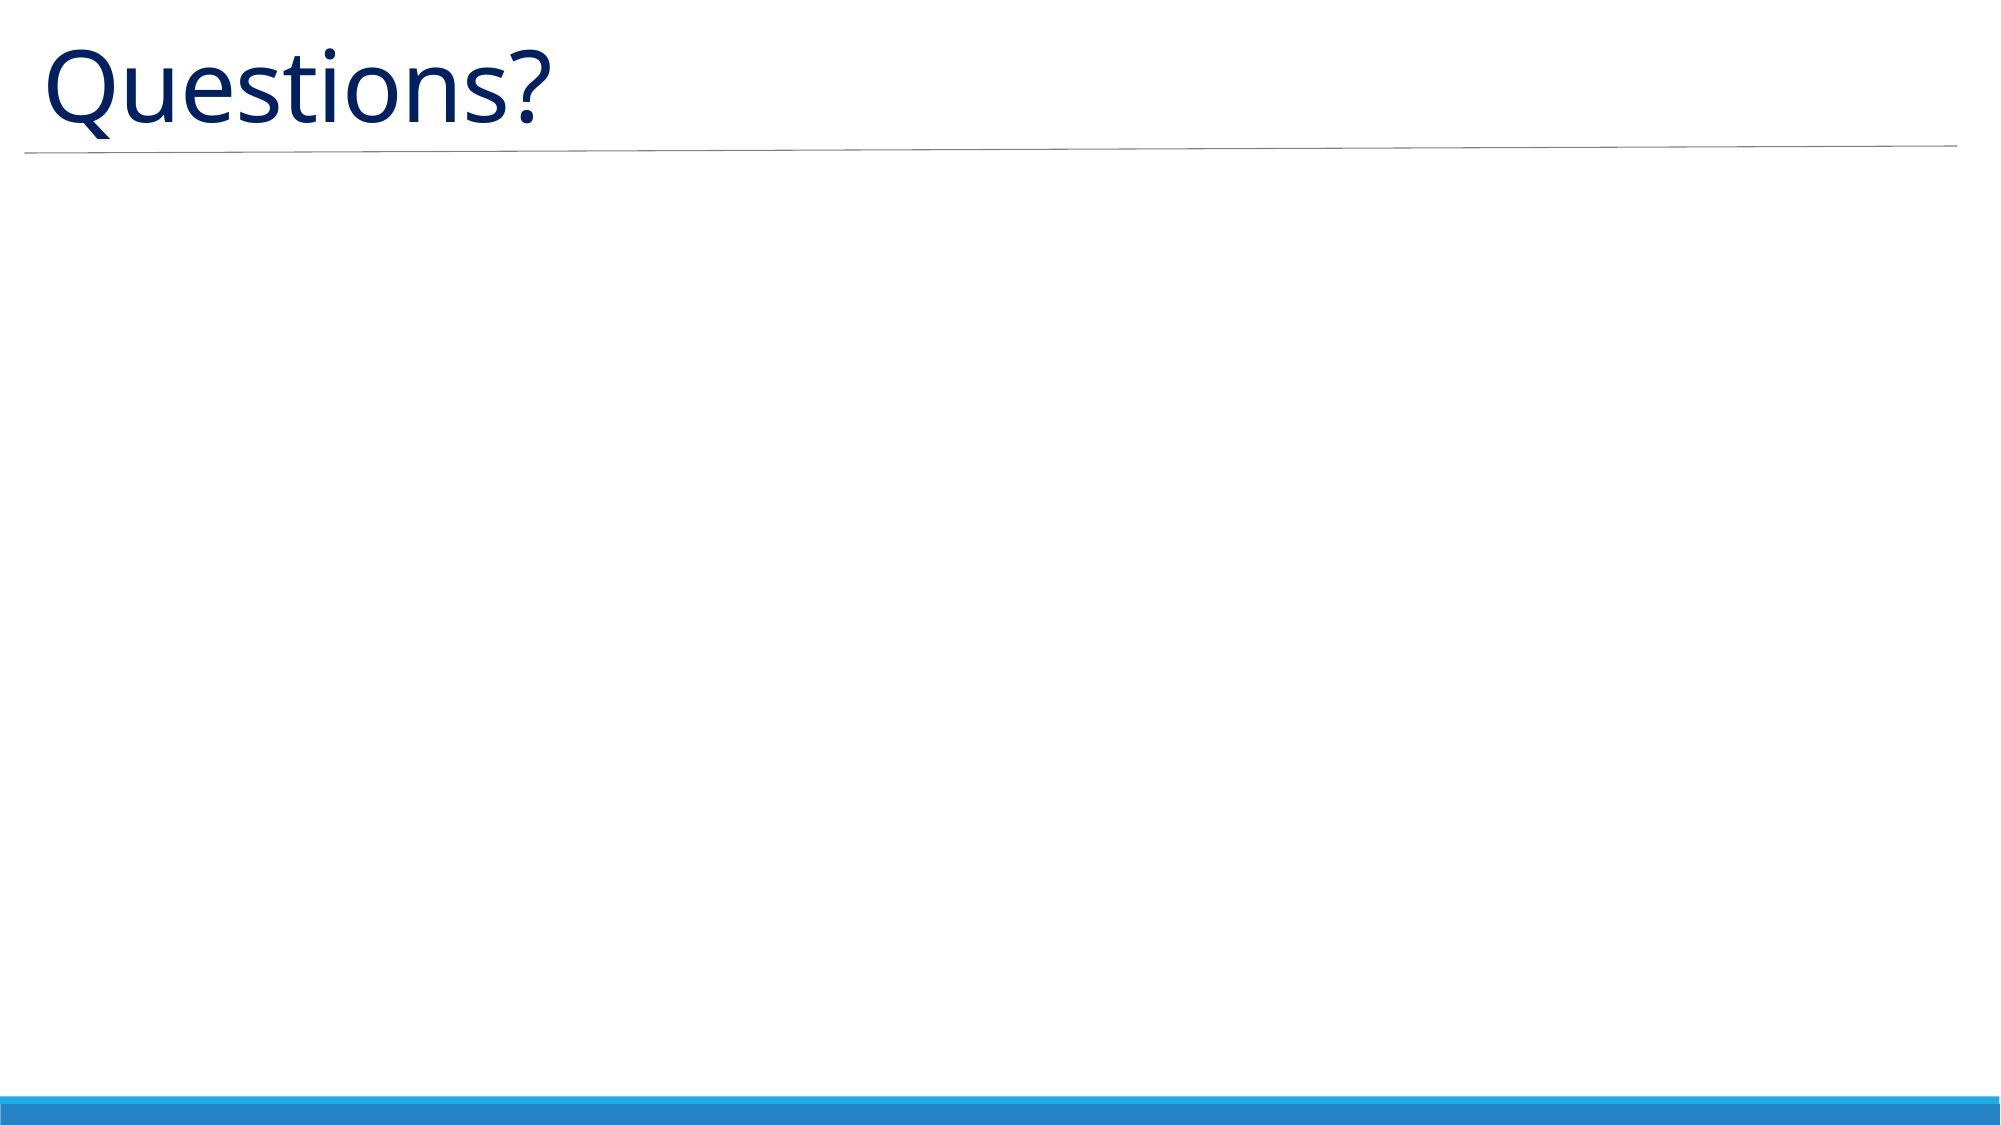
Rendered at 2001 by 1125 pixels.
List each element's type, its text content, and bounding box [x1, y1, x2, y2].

title Questions? [27, 19, 1678, 151]
